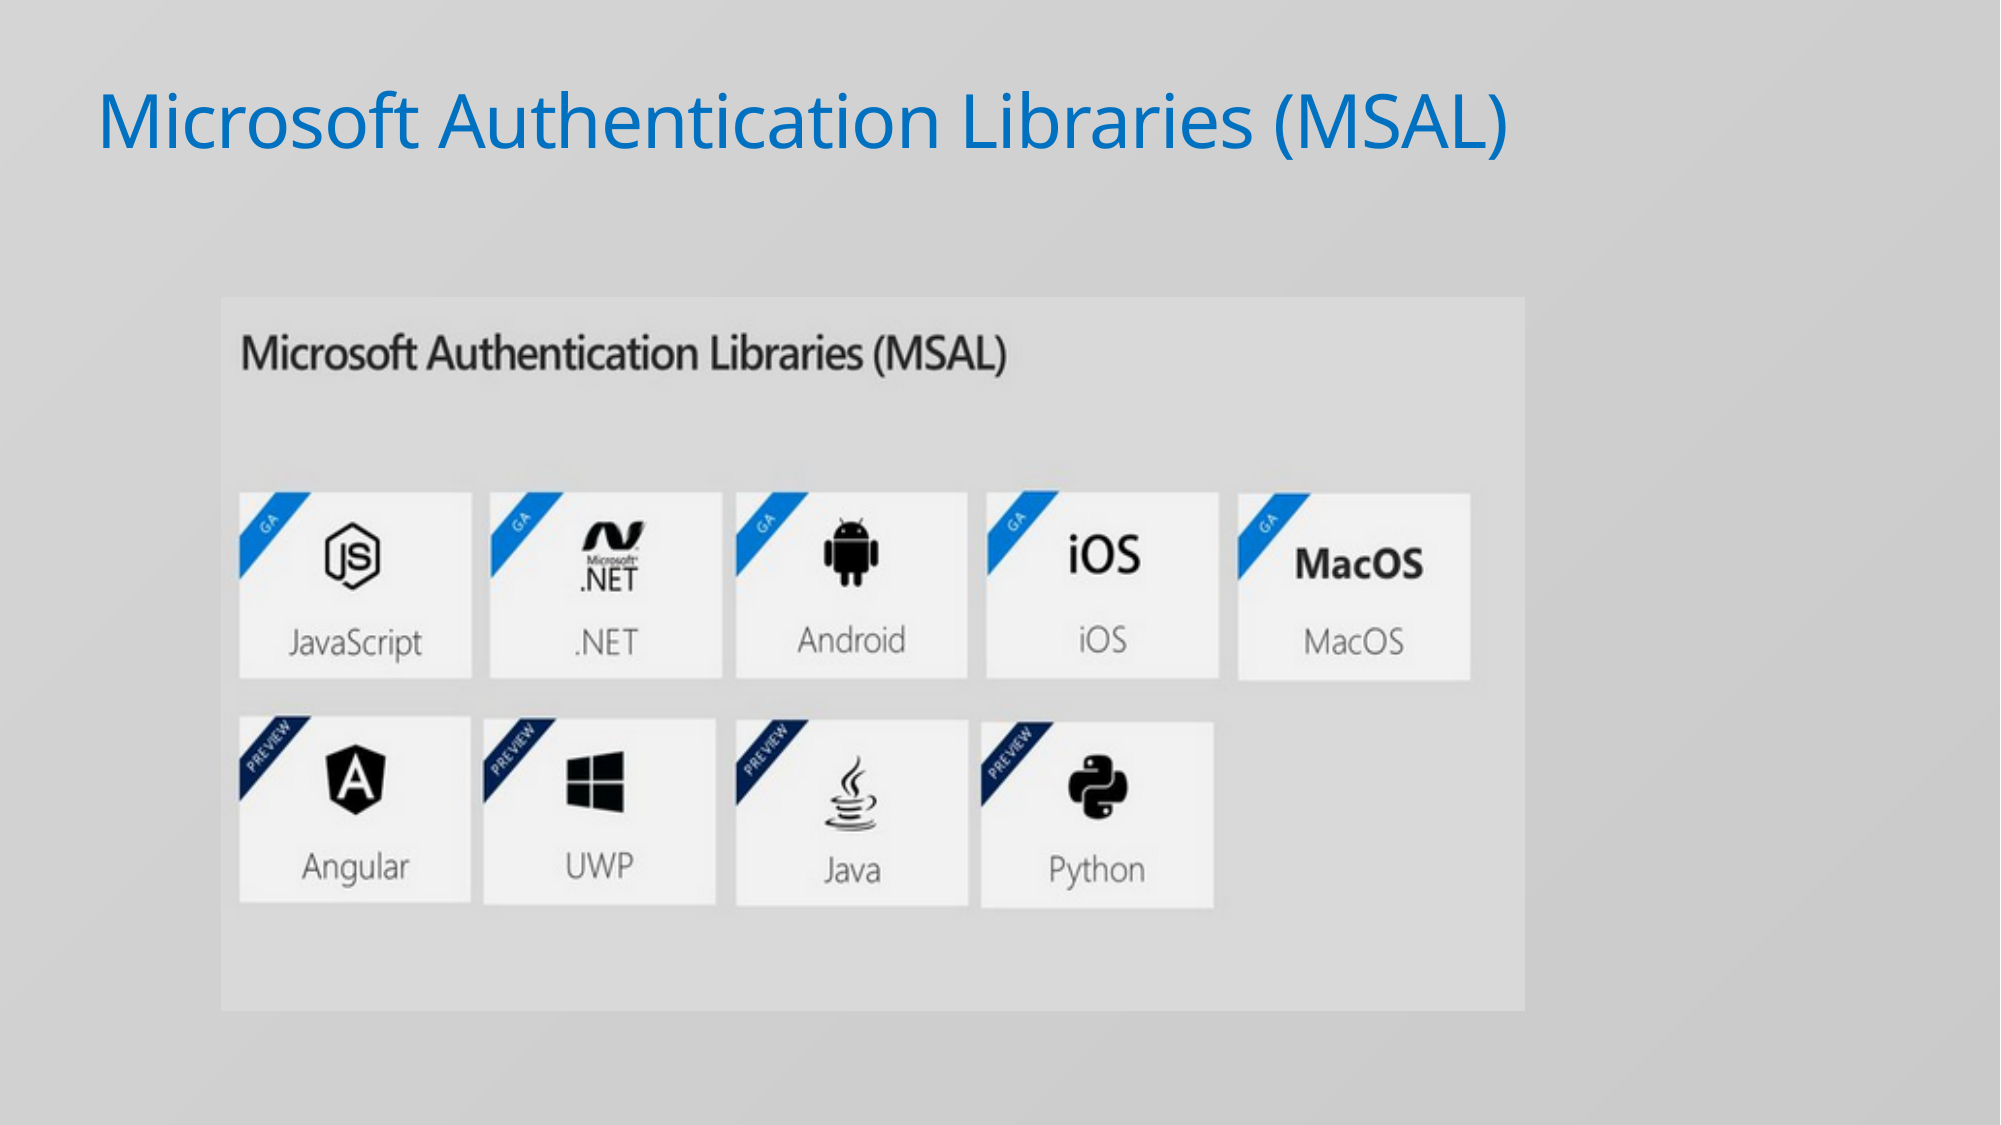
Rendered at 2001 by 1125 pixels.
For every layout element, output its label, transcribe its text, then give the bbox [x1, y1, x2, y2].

title Microsoft Authentication Libraries (MSAL) [96, 73, 1904, 165]
picture [221, 297, 1526, 1011]
